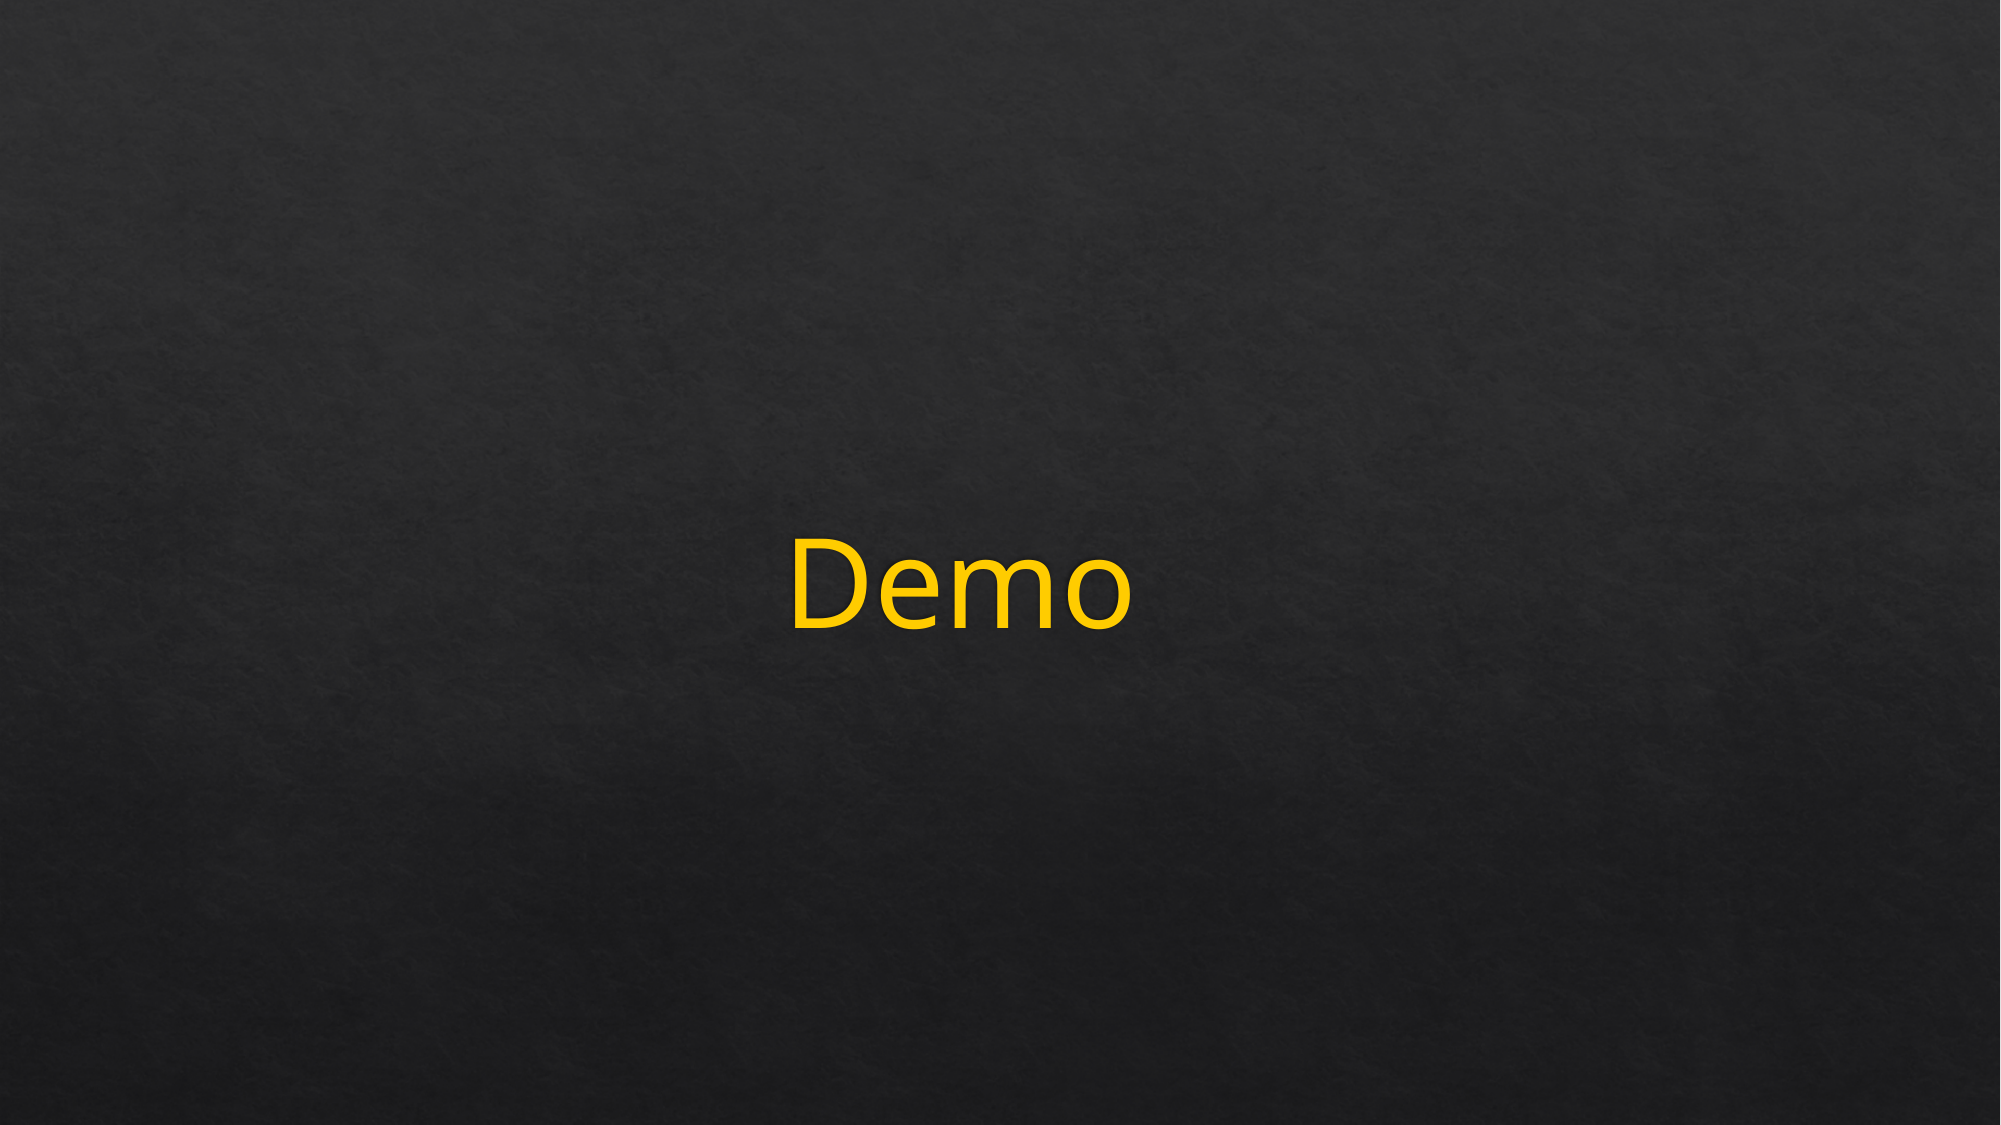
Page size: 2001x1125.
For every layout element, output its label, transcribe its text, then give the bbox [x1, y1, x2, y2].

title Demo [755, 418, 1166, 740]
